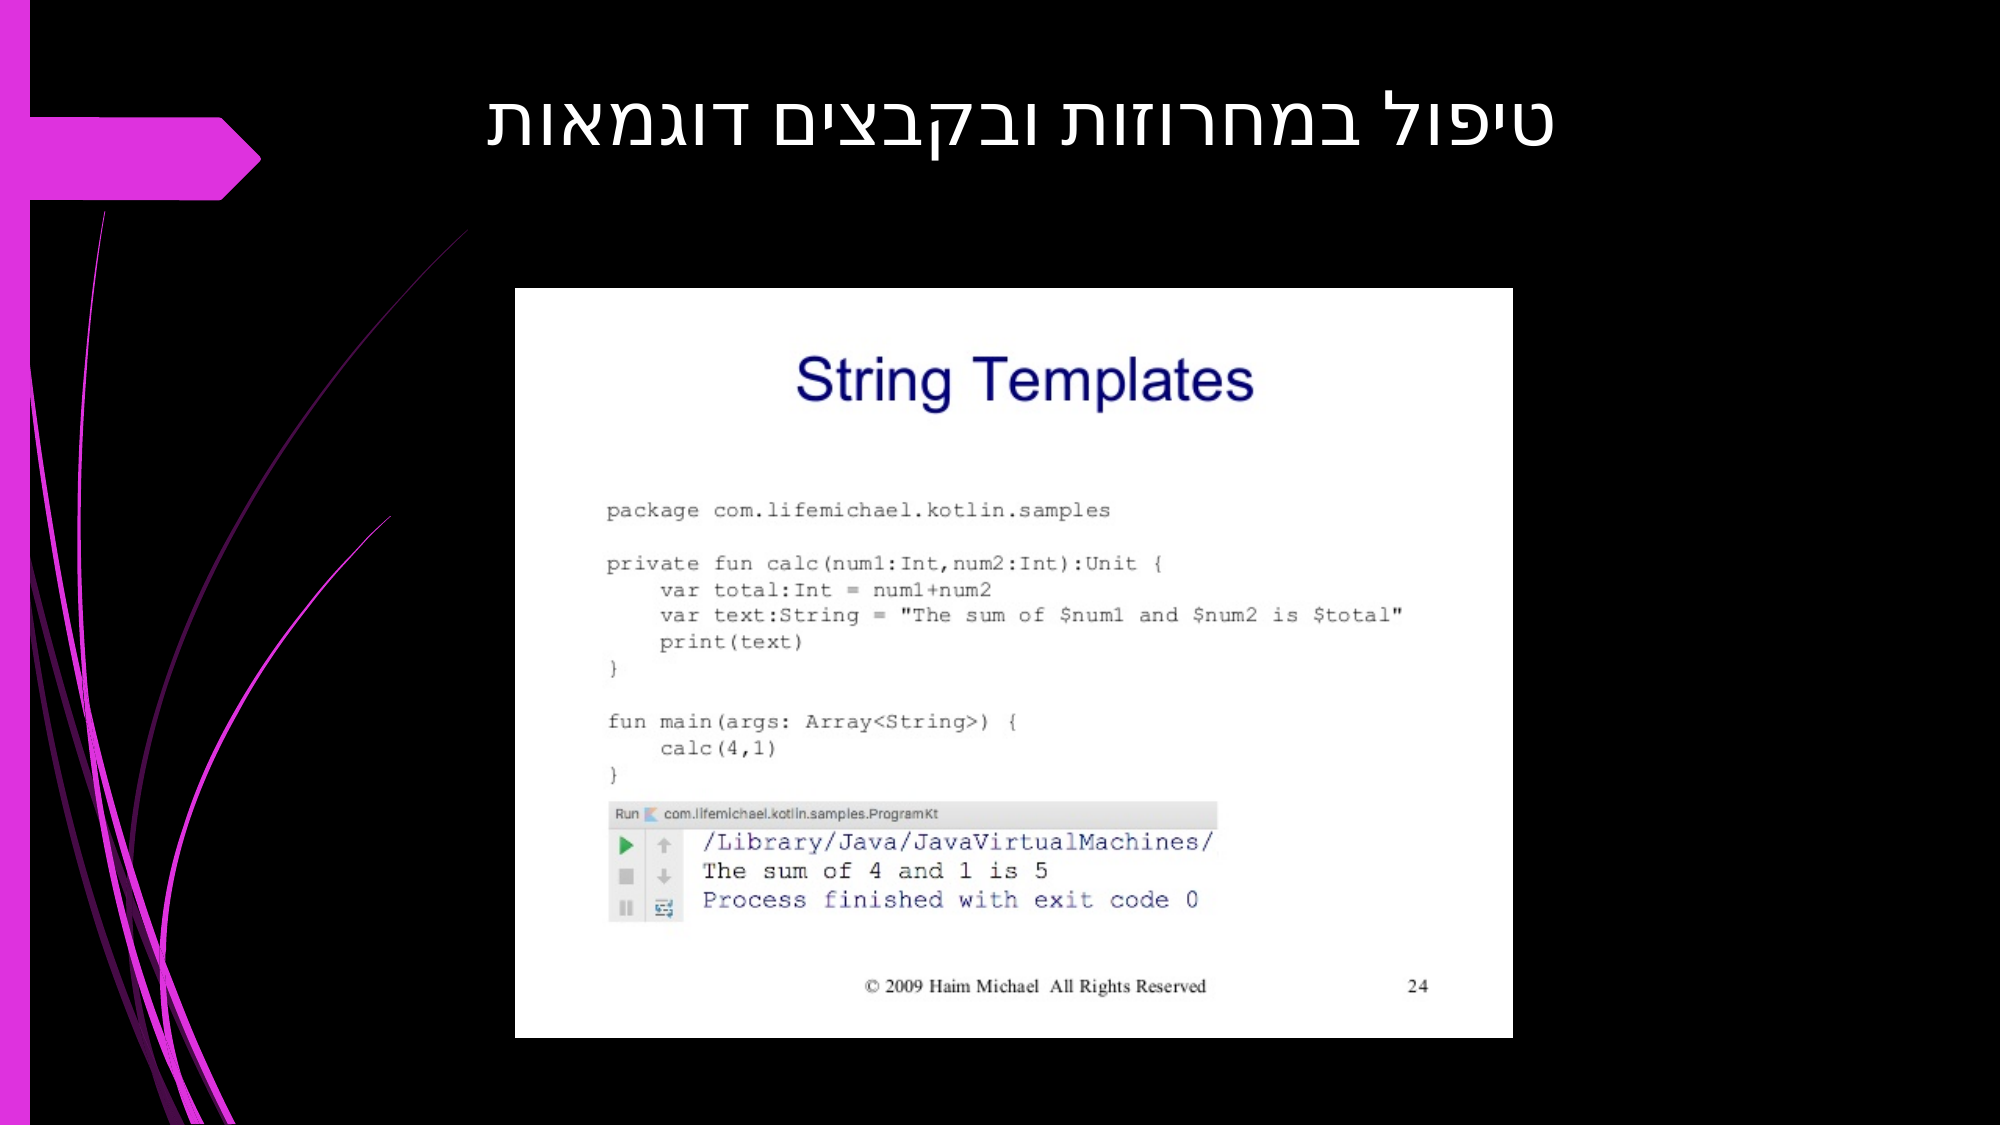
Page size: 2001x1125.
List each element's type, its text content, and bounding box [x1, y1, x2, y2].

title טיפול במחרוזות ובקבצים דוגמאות [411, 63, 1574, 194]
picture [515, 288, 1513, 1038]
